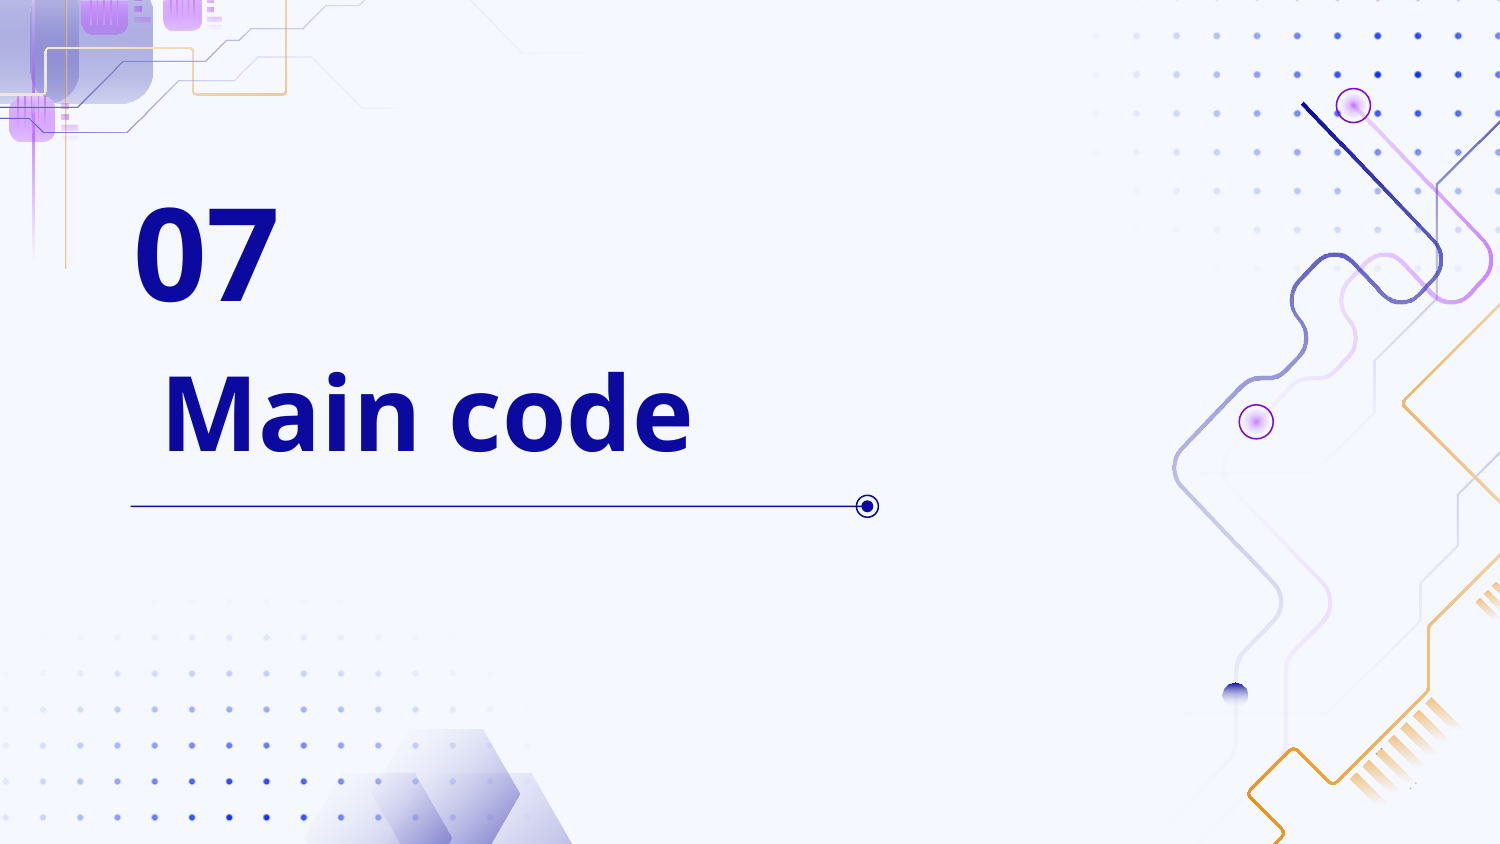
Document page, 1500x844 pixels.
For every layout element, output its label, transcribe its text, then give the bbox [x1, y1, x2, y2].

title Main code [145, 341, 1058, 480]
title 07 [118, 168, 398, 332]
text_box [0, 550, 583, 844]
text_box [130, 495, 879, 518]
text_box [1063, 0, 1500, 844]
